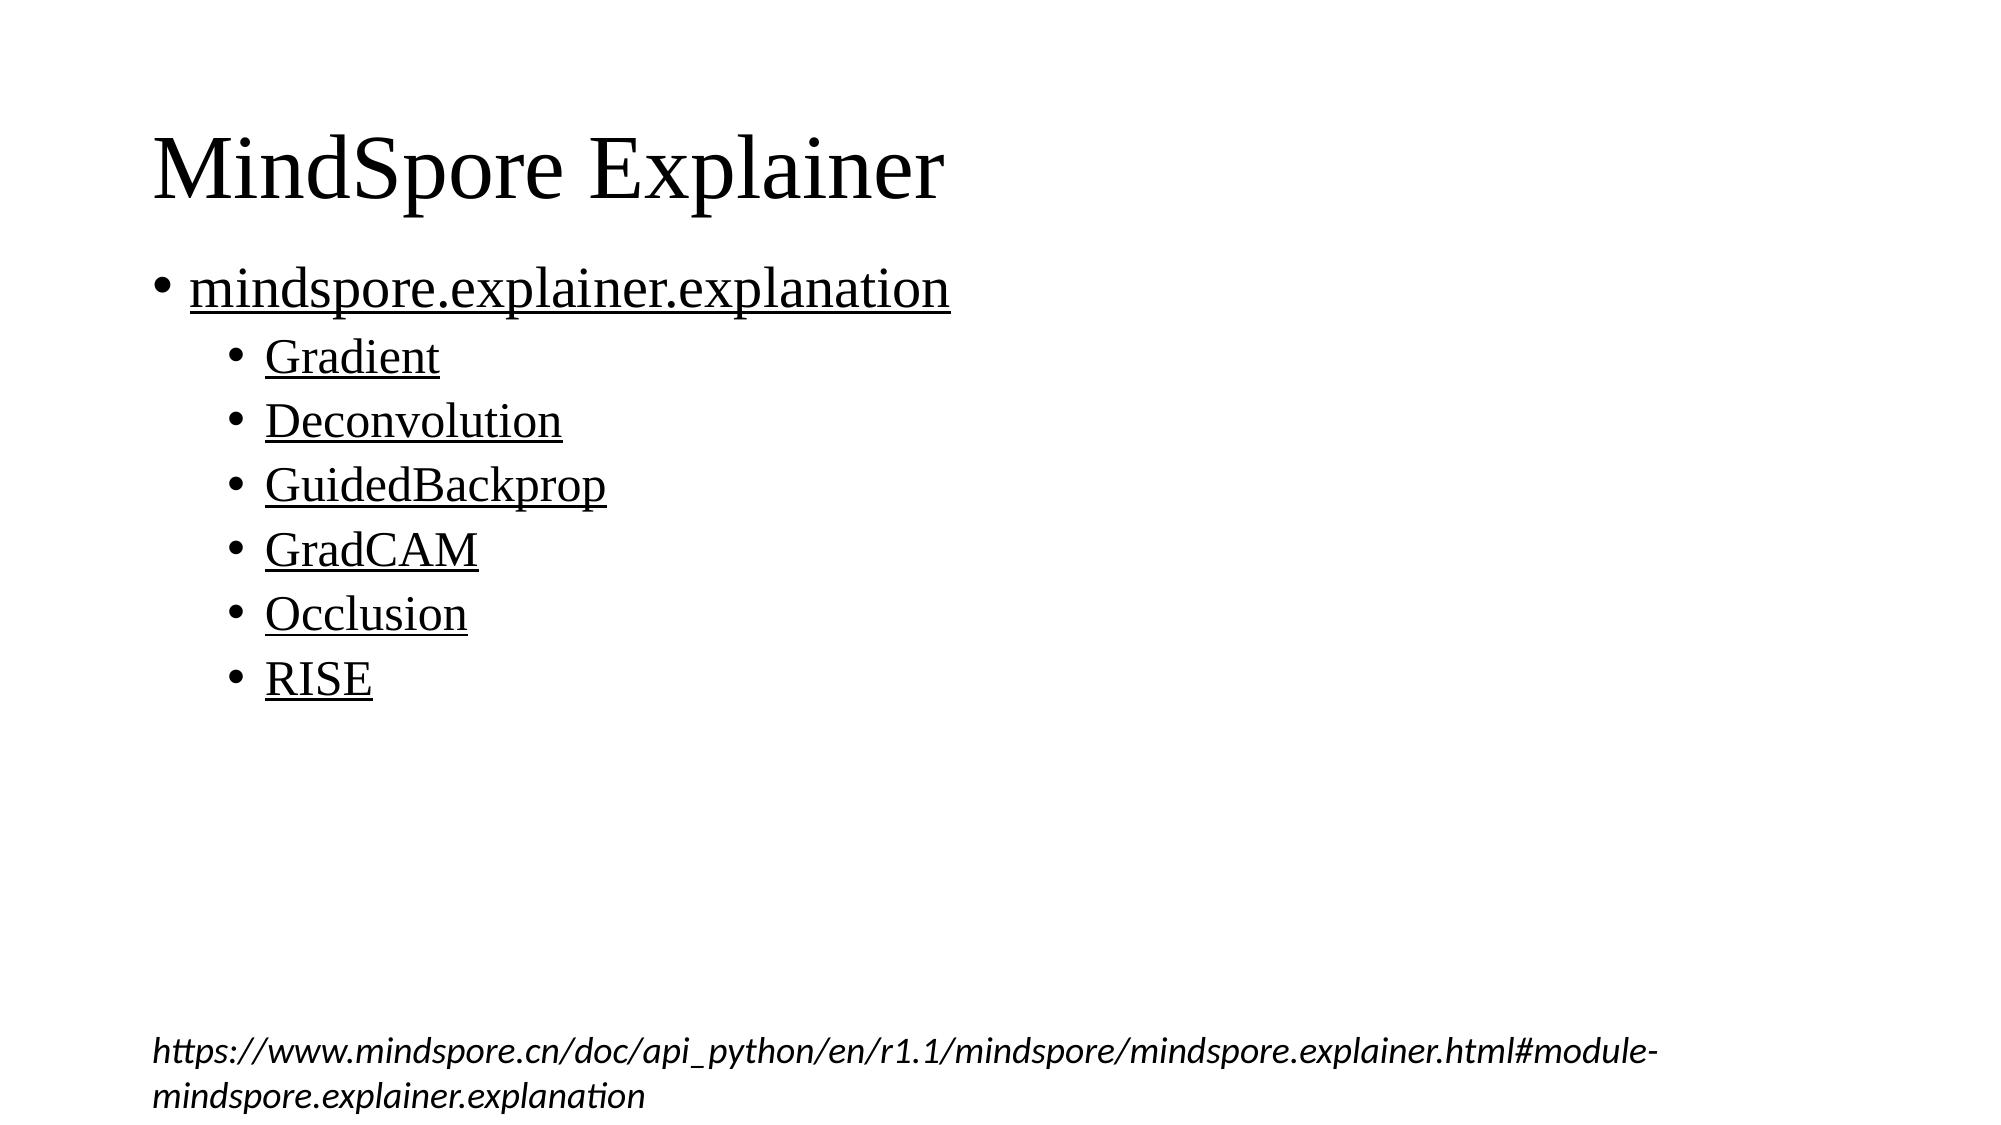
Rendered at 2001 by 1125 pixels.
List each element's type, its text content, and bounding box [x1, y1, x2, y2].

list mindspore.explainer.explanation Gradient Deconvolution GuidedBackprop GradCAM Occlusion RISE [137, 249, 1863, 957]
text_box https://www.mindspore.cn/doc/api_python/en/r1.1/mindspore/mindspore.explainer.html#module-mindspore.explainer.explanation [137, 1018, 1704, 1124]
title MindSpore Explainer [137, 59, 1863, 249]
